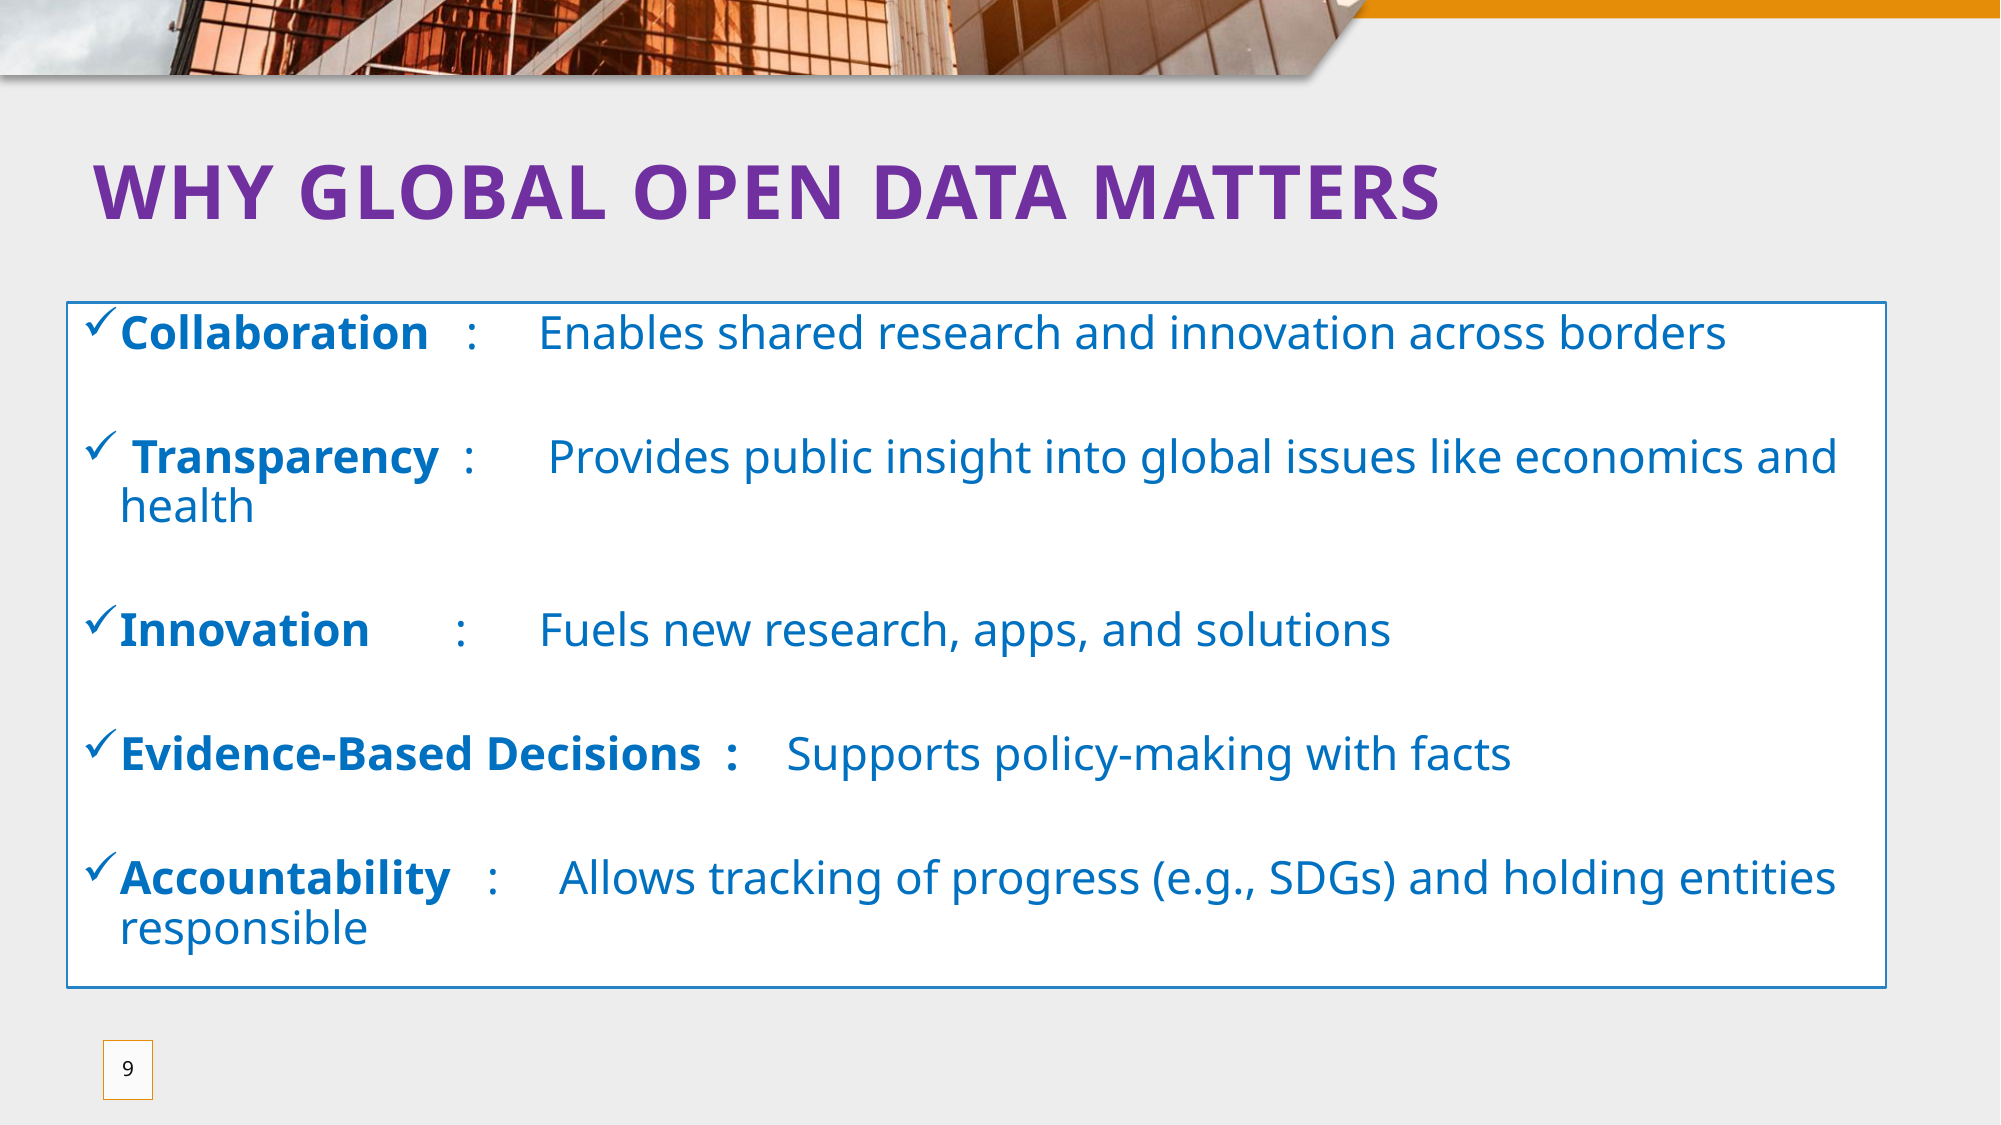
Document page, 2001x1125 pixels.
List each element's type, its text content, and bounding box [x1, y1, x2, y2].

slide_number 9 [103, 1040, 153, 1100]
picture [0, 0, 1367, 76]
list Collaboration : Enables shared research and innovation across borders Transparency : Provides public insight into global issues like economics and health Innovation : Fuels new research, apps, and solutions Evidence-Based Decisions : Supports policy-making with facts Accountability : Allows tracking of progress (e.g., SDGs) and holding entities responsible [66, 301, 1887, 989]
title Why GLOBAL Open Data Matters [78, 137, 1852, 254]
